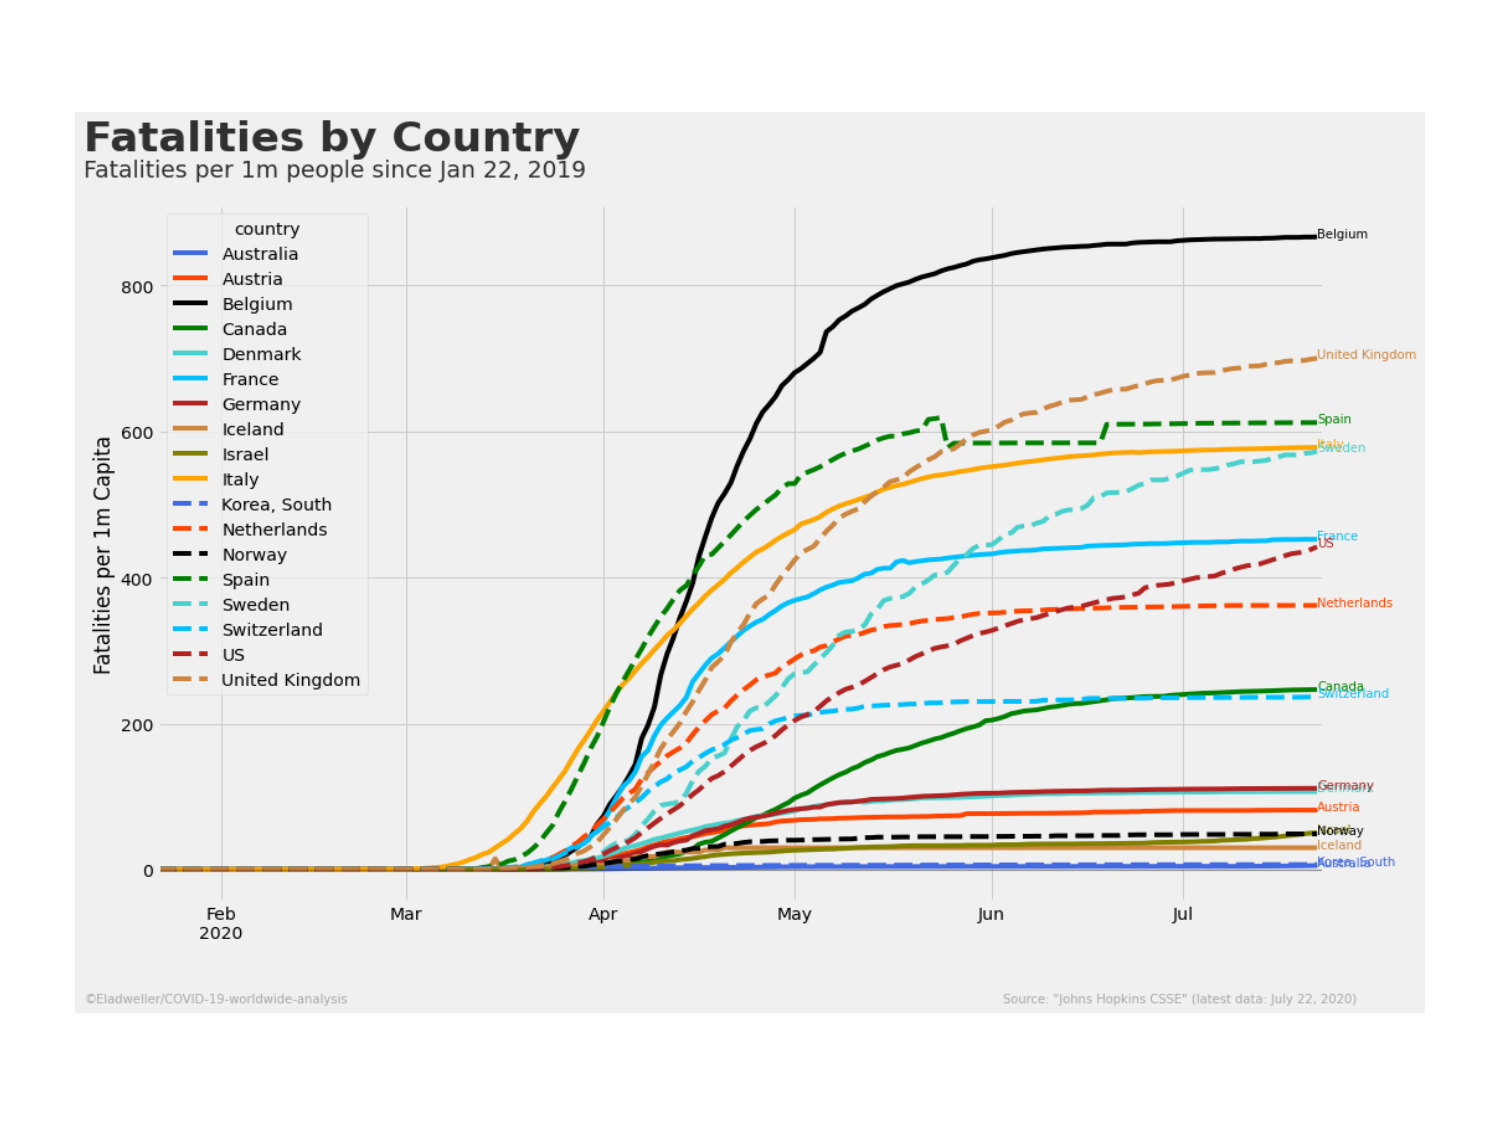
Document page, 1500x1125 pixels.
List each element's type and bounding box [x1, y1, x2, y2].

picture [74, 112, 1426, 1013]
